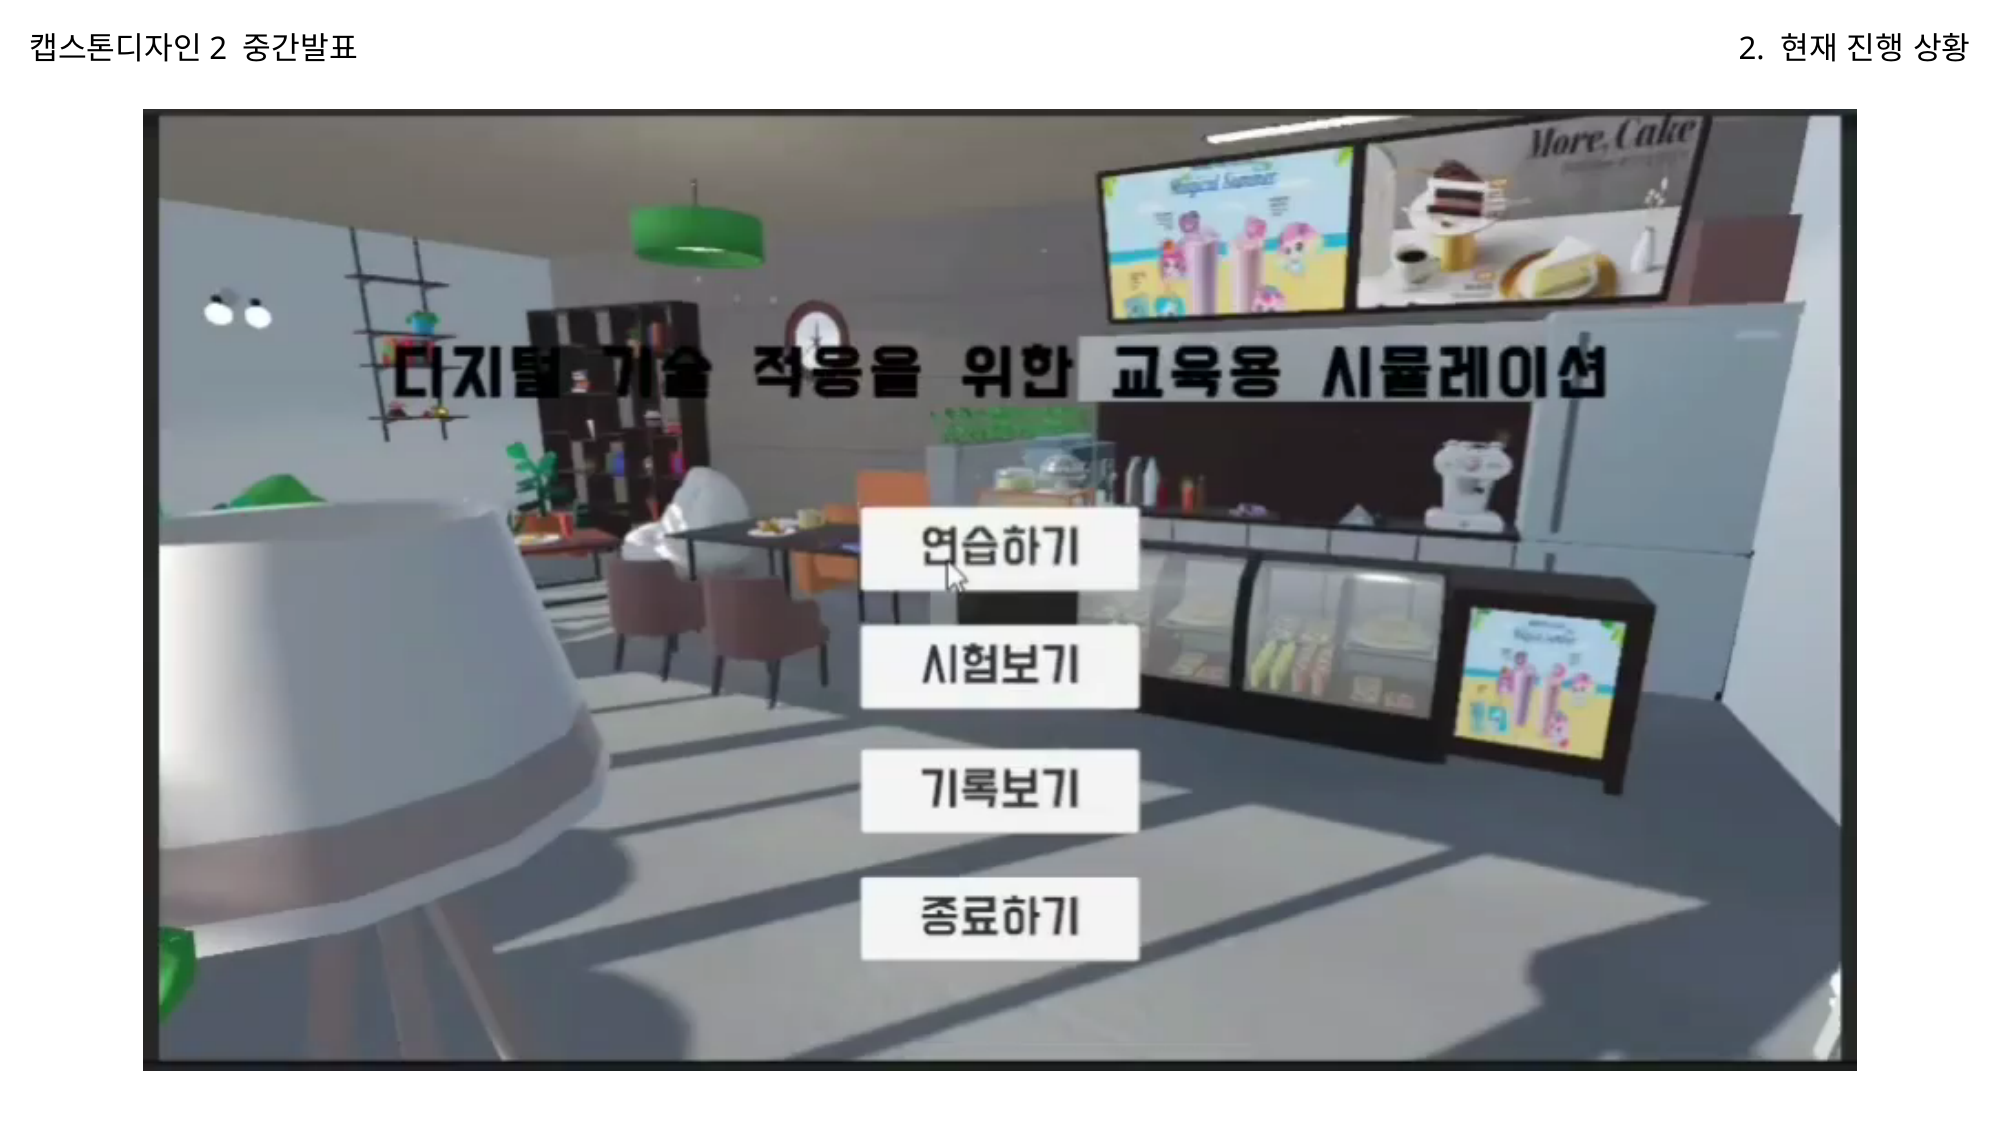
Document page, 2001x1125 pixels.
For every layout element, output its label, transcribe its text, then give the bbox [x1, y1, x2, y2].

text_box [142, 108, 1858, 1072]
text_box 캡스톤디자인2 중간발표 [14, 20, 586, 73]
text_box 2. 현재 진행 상황 [1362, 20, 1986, 74]
